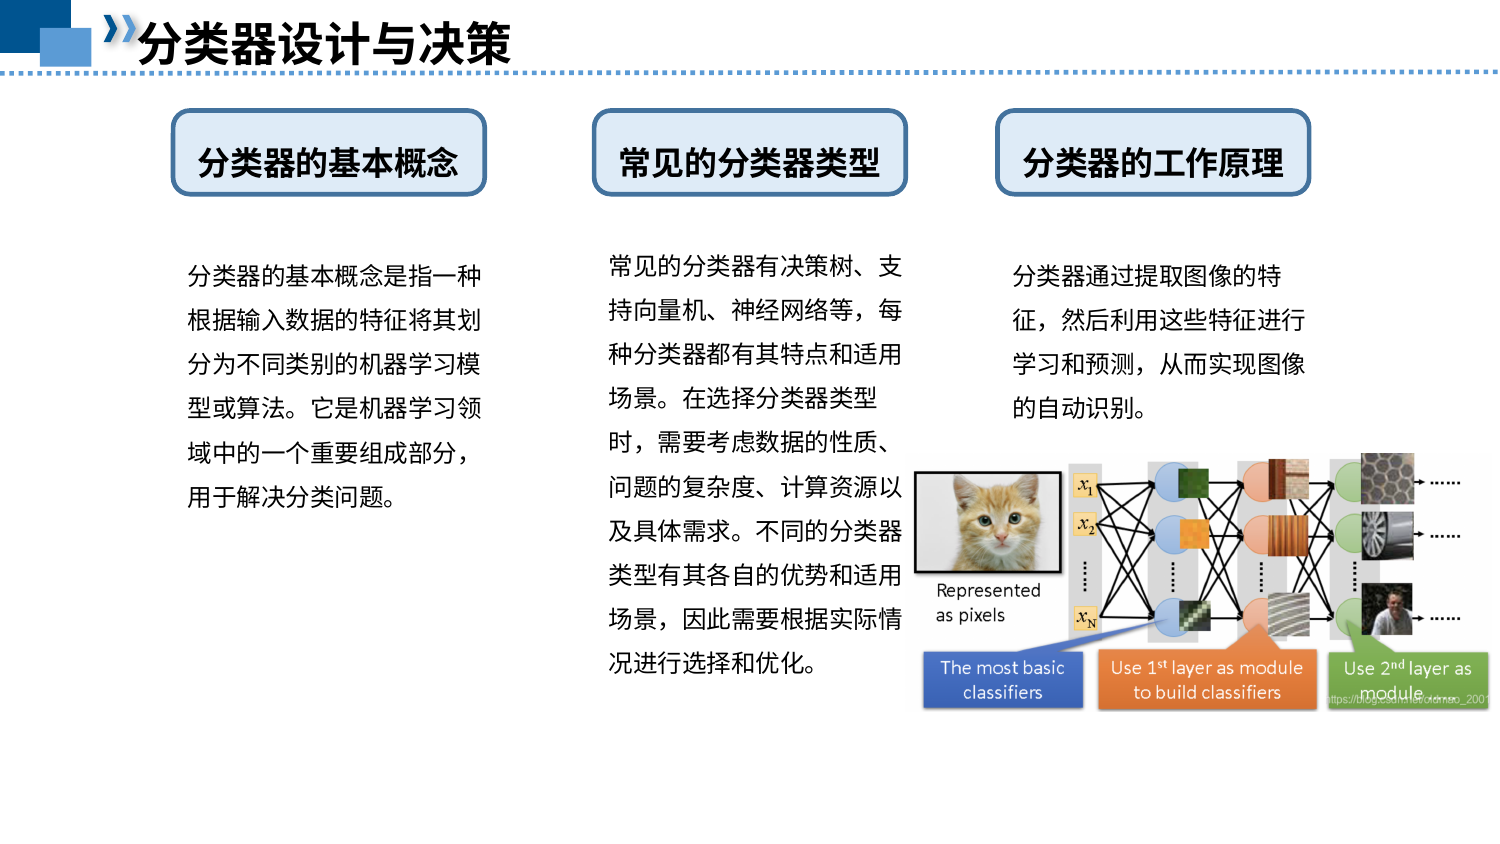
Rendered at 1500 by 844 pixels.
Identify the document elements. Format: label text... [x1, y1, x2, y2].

picture [905, 453, 1492, 712]
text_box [103, 14, 136, 43]
text_box 分类器的工作原理 [996, 109, 1311, 196]
text_box 常见的分类器类型 [593, 109, 907, 196]
text_box 常见的分类器有决策树、支持向量机、神经网络等，每种分类器都有其特点和适用场景。在选择分类器类型时，需要考虑数据的性质、问题的复杂度、计算资源以及具体需求。不同的分类器类型有其各自的优势和适用场景，因此需要根据实际情况进行选择和优化。 [593, 227, 933, 686]
text_box 分类器设计与决策 [121, 0, 1276, 79]
text_box 分类器的基本概念 [171, 109, 486, 196]
text_box 分类器的基本概念是指一种根据输入数据的特征将其划分为不同类别的机器学习模型或算法。它是机器学习领域中的一个重要组成部分，用于解决分类问题。 [172, 238, 512, 520]
text_box 分类器通过提取图像的特征，然后利用这些特征进行学习和预测，从而实现图像的自动识别。 [997, 237, 1336, 431]
